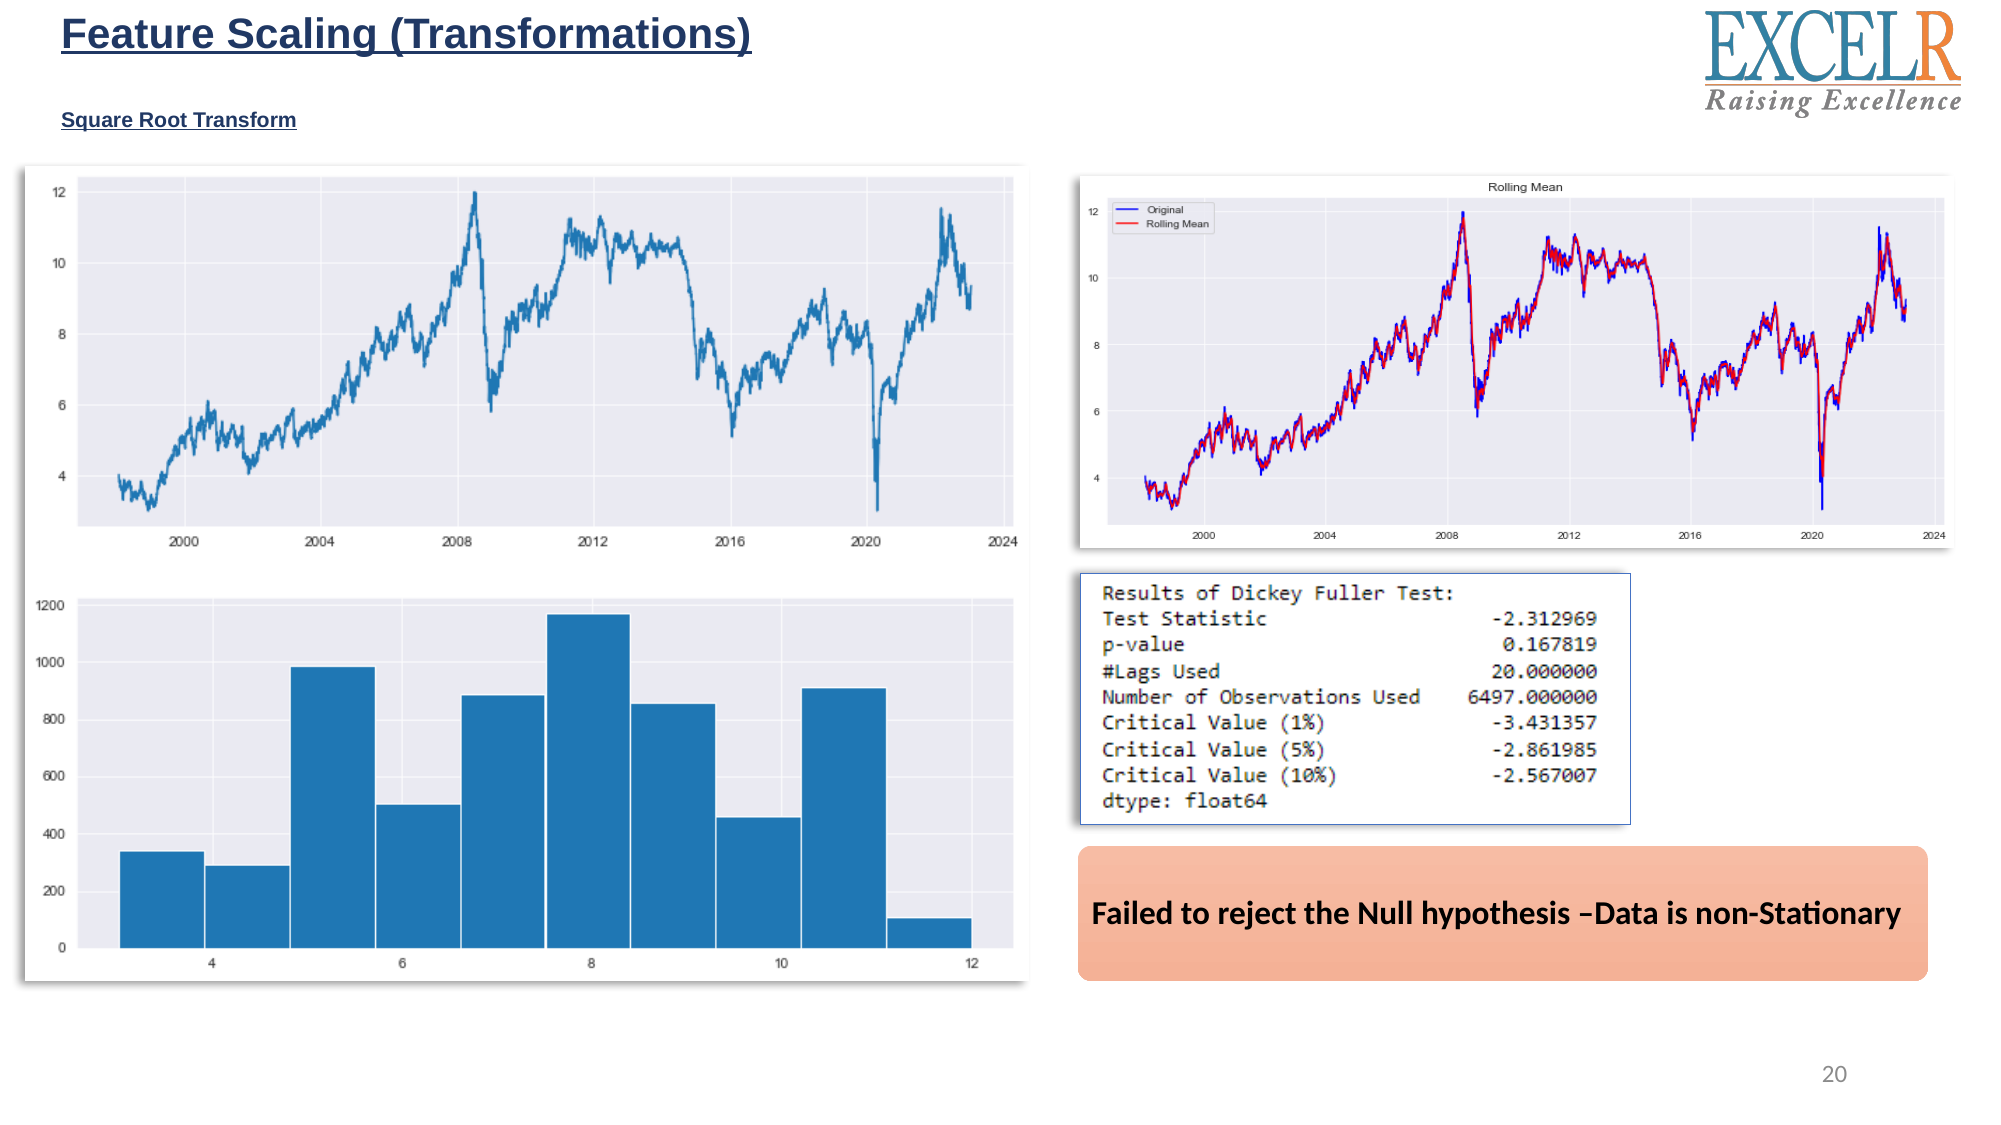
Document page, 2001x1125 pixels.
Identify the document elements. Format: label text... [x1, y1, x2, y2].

picture [1080, 573, 1631, 825]
text_box Feature Scaling (Transformations) Square Root Transform [46, 4, 1050, 140]
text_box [1077, 845, 1928, 981]
slide_number 20 [1412, 1042, 1863, 1103]
picture [1705, 10, 1961, 118]
picture [24, 166, 1029, 981]
picture [1080, 176, 1954, 549]
